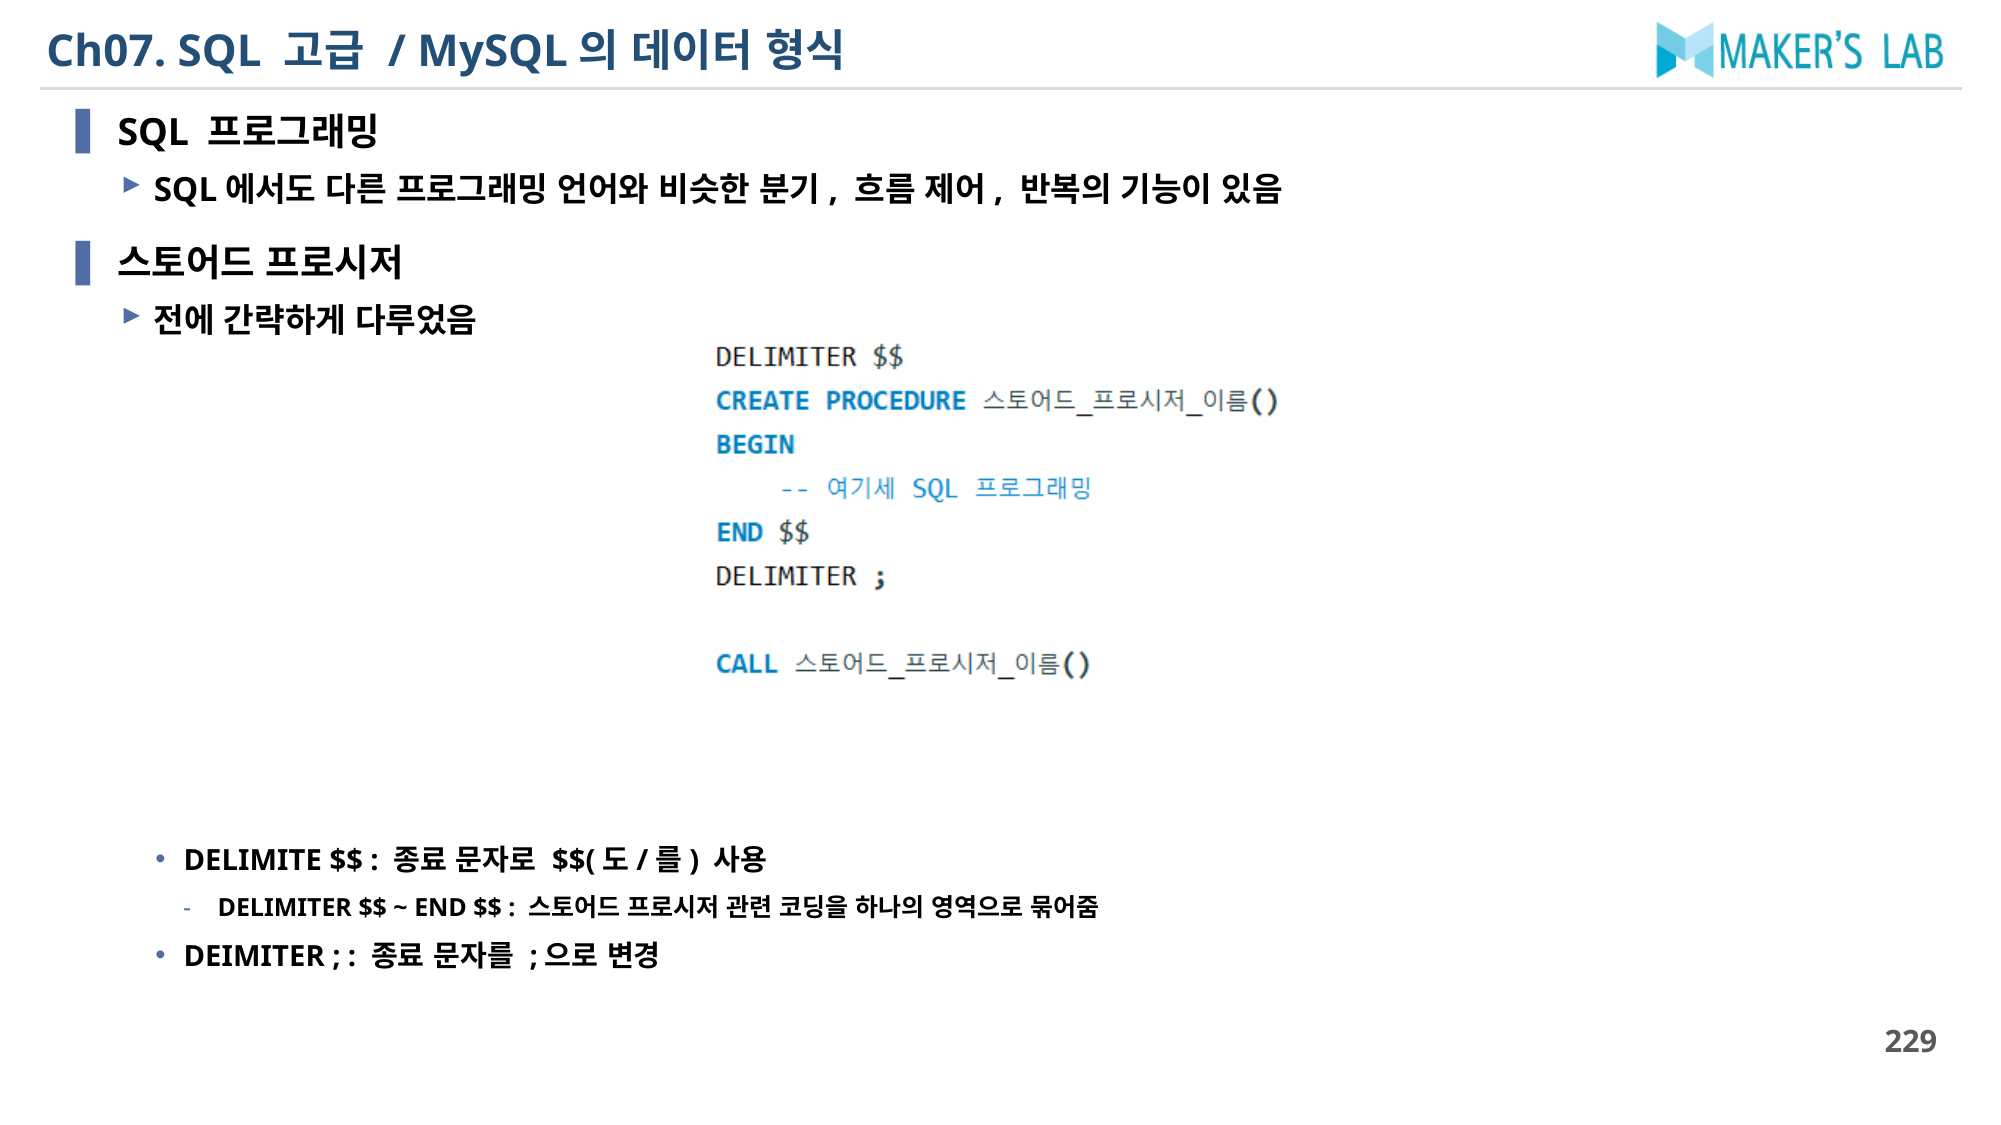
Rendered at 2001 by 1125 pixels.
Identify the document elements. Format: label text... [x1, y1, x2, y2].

slide_number 229 [1802, 1012, 1953, 1073]
title Ch07. SQL 고급 / MySQL의 데이터 형식 [31, 14, 1914, 84]
list SQL 프로그래밍 SQL에서도 다른 프로그래밍 언어와 비슷한 분기, 흐름 제어, 반복의 기능이 있음 스토어드 프로시저 전에 간략하게 다루었음 DELIMITE $$ : 종료 문자로 $$(도/를) 사용 DELIMITER $$ ~ END $$ : 스토어드 프로시저 관련 코딩을 하나의 영역으로 묶어줌 DEIMITER ; : 종료 문자를 ;으로 변경 [46, 100, 1952, 404]
picture [1648, 11, 1952, 84]
picture [713, 337, 1285, 681]
